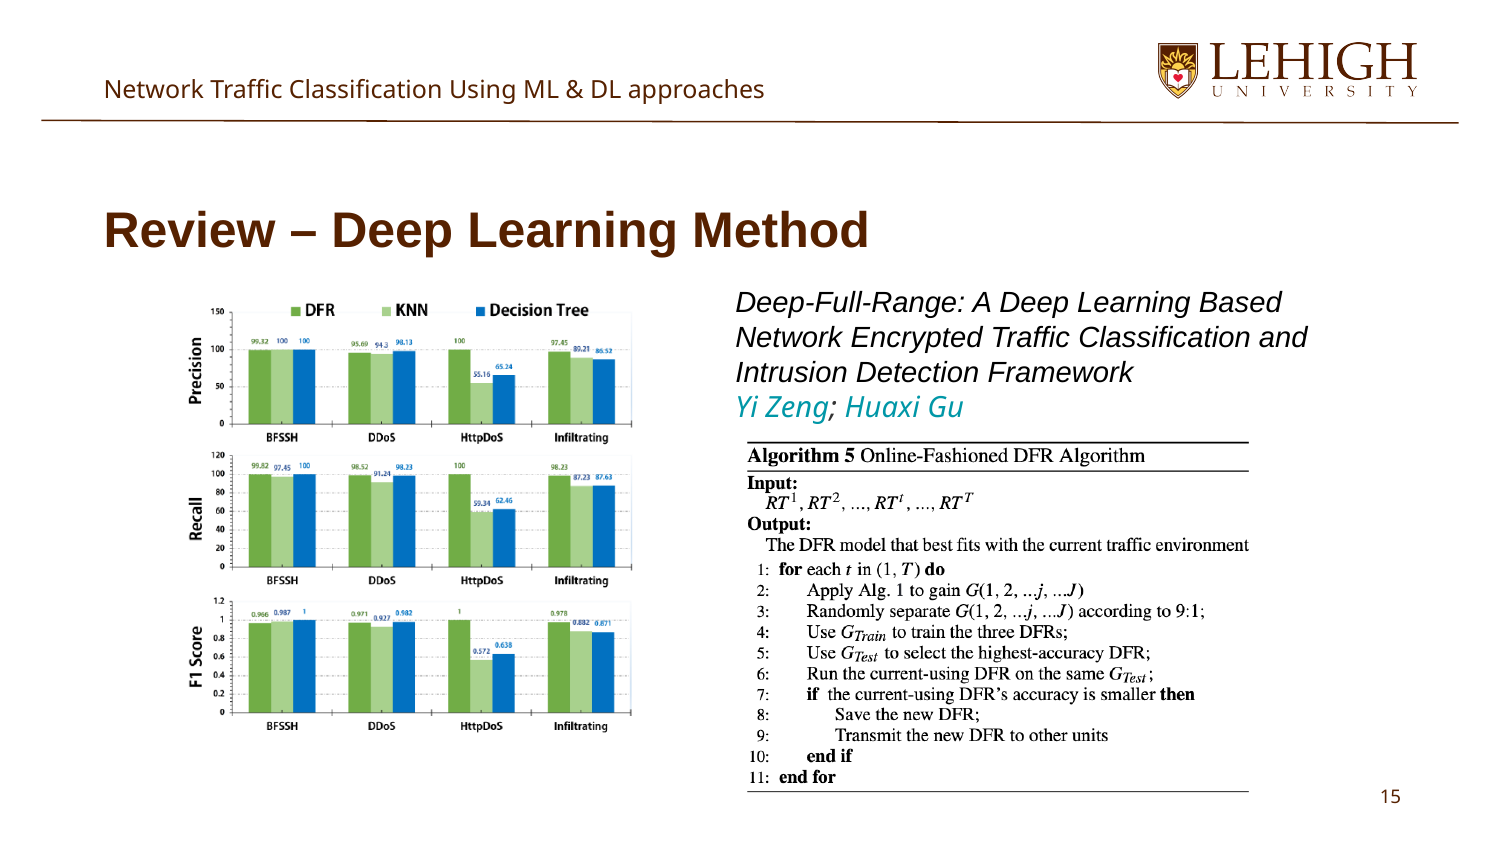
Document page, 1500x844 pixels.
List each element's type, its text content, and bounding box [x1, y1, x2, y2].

text_box Deep-Full-Range: A Deep Learning Based Network Encrypted Traffic Classification and Intrusion Detection Framework Yi Zeng; Huaxi Gu [720, 276, 1374, 436]
picture [736, 432, 1266, 811]
slide_number 15 [1326, 764, 1417, 830]
slide_number Network Traffic Classification Using ML & DL approaches [88, 55, 1092, 118]
title Review – Deep Learning Method [88, 170, 1092, 273]
picture [164, 272, 661, 751]
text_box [41, 120, 1459, 124]
picture [1157, 42, 1417, 99]
